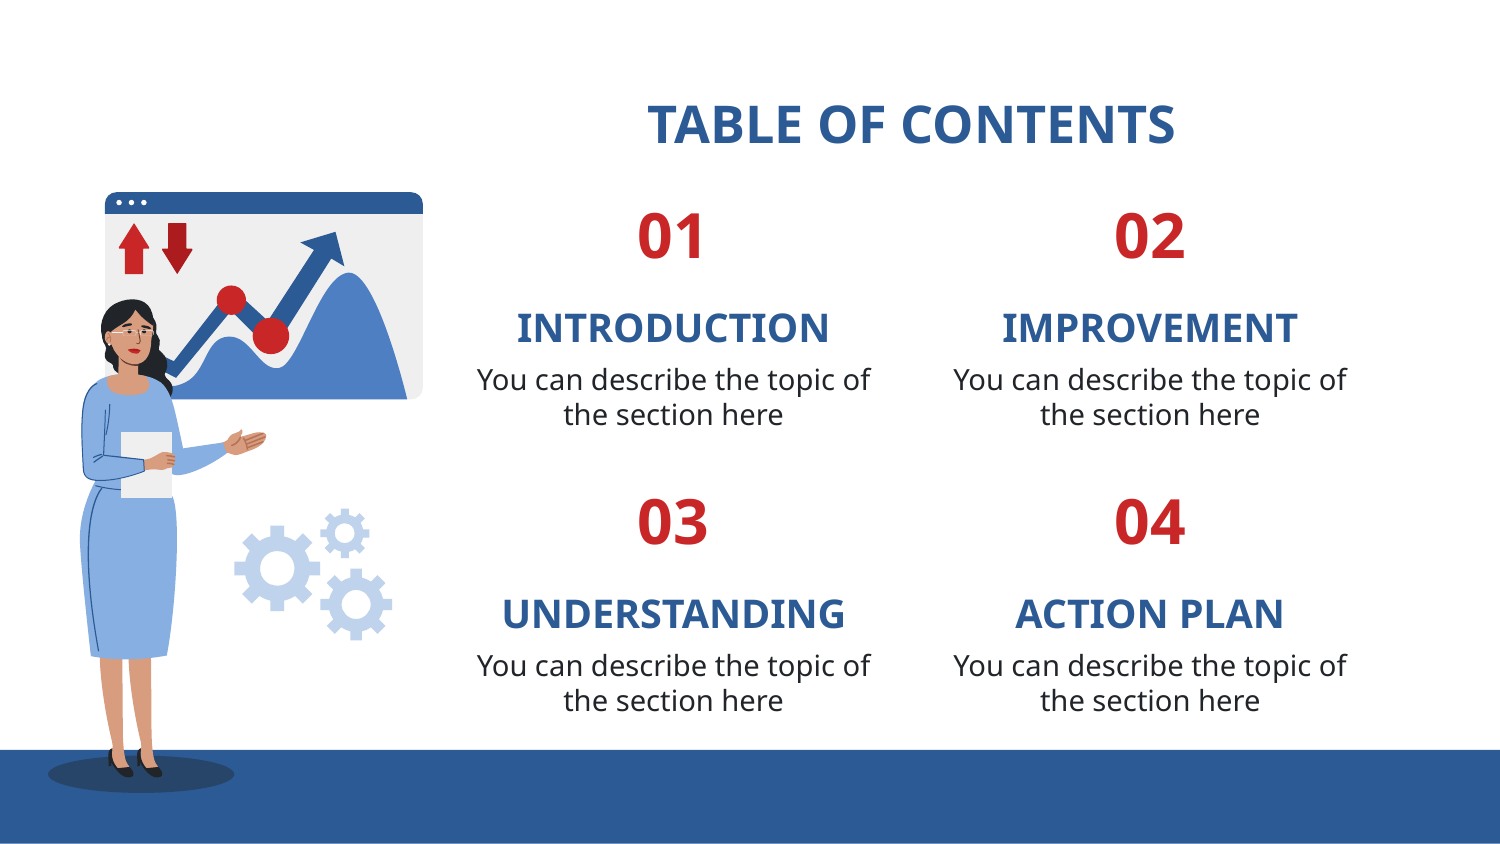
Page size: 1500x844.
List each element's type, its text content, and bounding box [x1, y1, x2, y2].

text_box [104, 191, 424, 400]
title 01 [569, 198, 779, 268]
subtitle You can describe the topic of the section here [918, 356, 1382, 436]
title TABLE OF CONTENTS [442, 76, 1382, 171]
title 04 [1045, 485, 1255, 554]
title 03 [569, 485, 779, 554]
text_box [47, 762, 218, 793]
title UNDERSTANDING [442, 579, 906, 642]
subtitle You can describe the topic of the section here [442, 366, 906, 436]
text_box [72, 299, 267, 778]
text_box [234, 508, 393, 641]
title IMPROVEMENT [918, 293, 1382, 356]
subtitle You can describe the topic of the section here [918, 642, 1382, 723]
title ACTION PLAN [918, 579, 1382, 642]
subtitle You can describe the topic of the section here [442, 642, 906, 723]
title INTRODUCTION [442, 293, 906, 366]
title 02 [1045, 198, 1255, 268]
